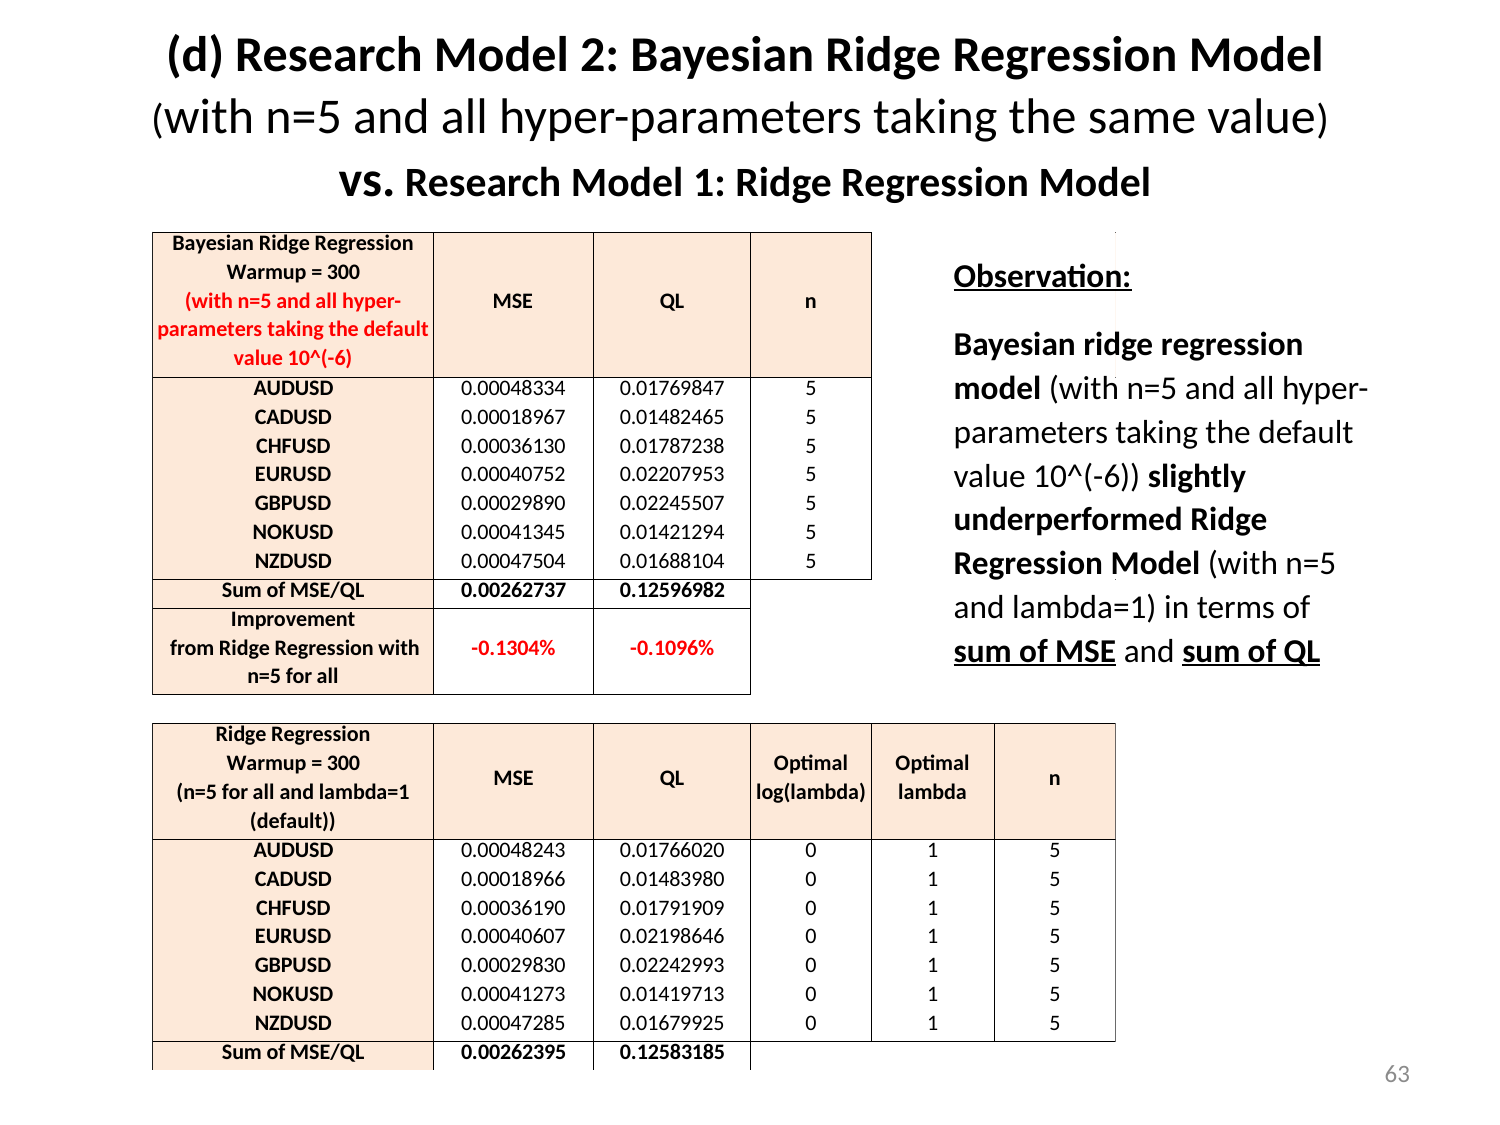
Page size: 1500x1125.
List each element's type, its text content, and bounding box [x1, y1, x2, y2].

picture [152, 231, 1117, 1071]
text_box Observation: Bayesian ridge regression model (with n=5 and all hyper-parameters taking the default value 10^(-6)) slightly underperformed Ridge Regression Model (with n=5 and lambda=1) in terms of sum of MSE and sum of QL [1121, 242, 1388, 677]
title (d) Research Model 2: Bayesian Ridge Regression Model (with n=5 and all hyper-parameters taking the same value) vs. Research Model 1: Ridge Regression Model [53, 42, 1437, 183]
slide_number 63 [1074, 1042, 1425, 1103]
